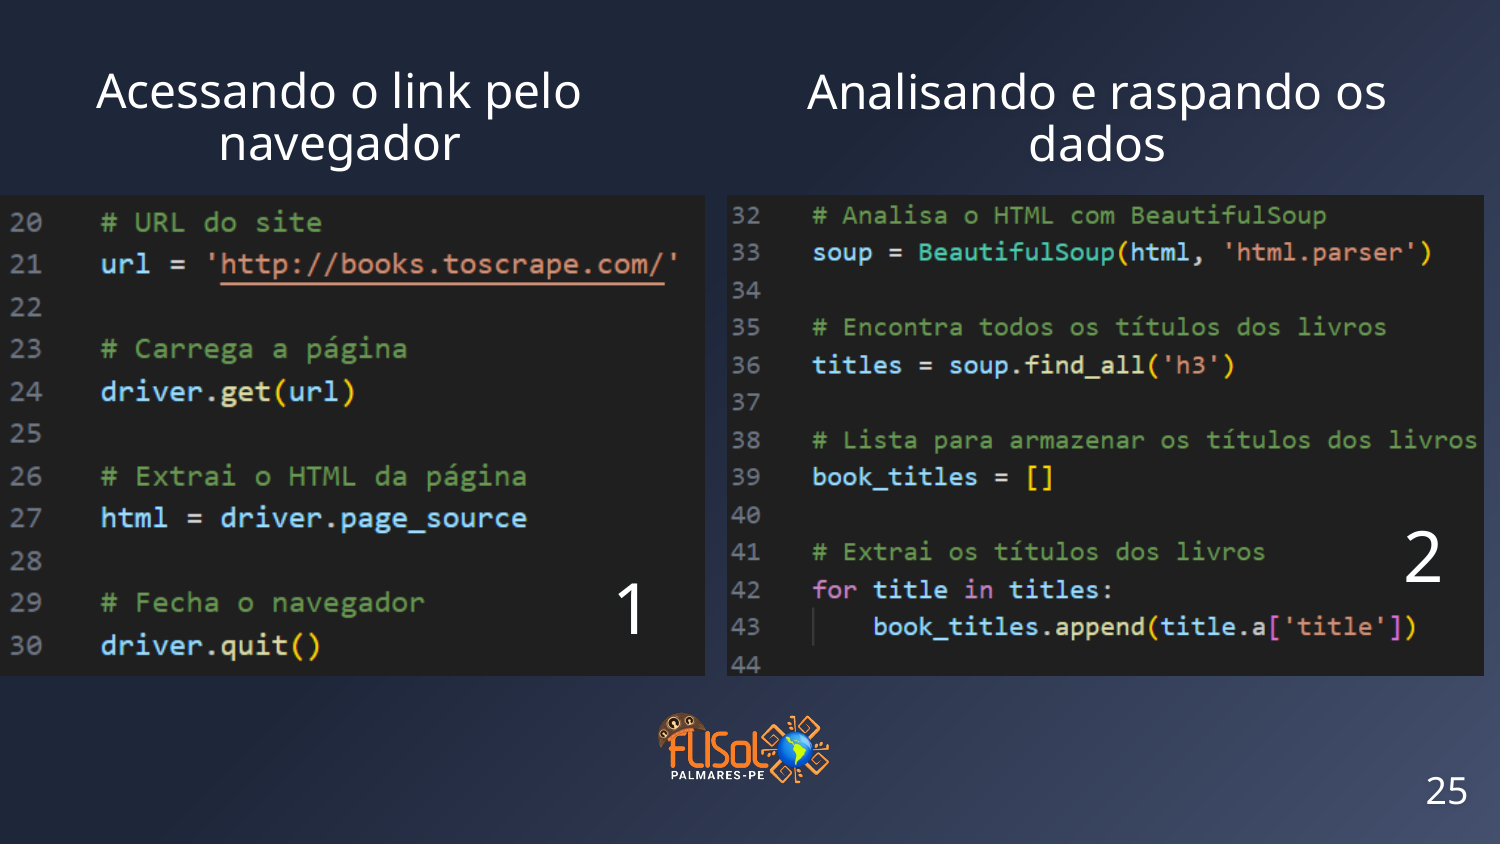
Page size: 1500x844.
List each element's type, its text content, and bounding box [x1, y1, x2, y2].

title Analisando e raspando os dados [745, 51, 1451, 172]
title Acessando o link pelo navegador [29, 50, 651, 171]
slide_number ‹#› [1378, 761, 1469, 814]
picture [0, 195, 1484, 844]
